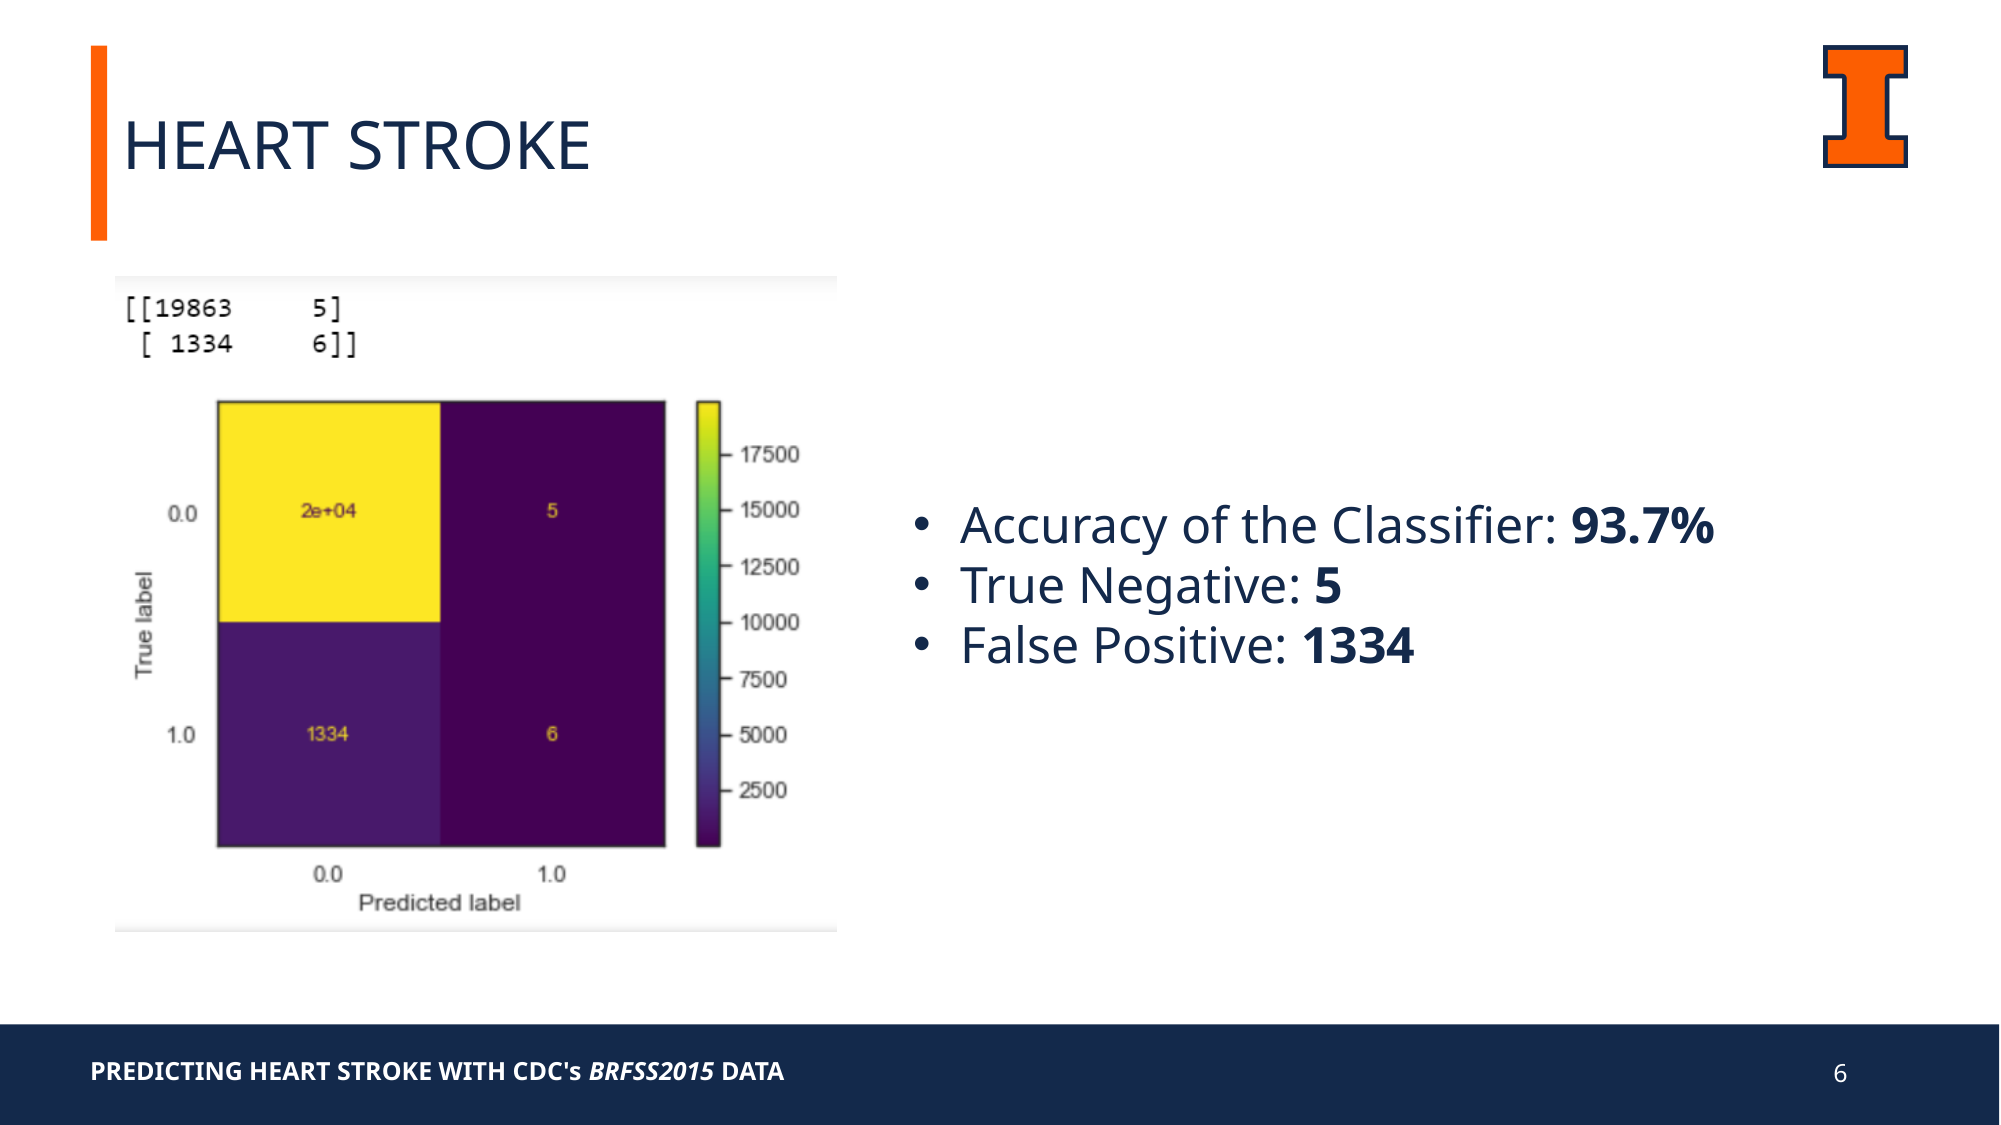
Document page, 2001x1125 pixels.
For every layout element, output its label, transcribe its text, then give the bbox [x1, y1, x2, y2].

slide_number 6 [1412, 1042, 1863, 1103]
list HEART STROKE [107, 45, 1809, 241]
picture [1823, 45, 1908, 168]
list PREDICTING HEART STROKE WITH CDC's BRFSS2015 DATA [75, 1042, 1412, 1103]
list Accuracy of the Classifier: 93.7% True Negative: 5 False Positive: 1334 [898, 486, 1809, 814]
picture [115, 276, 837, 932]
